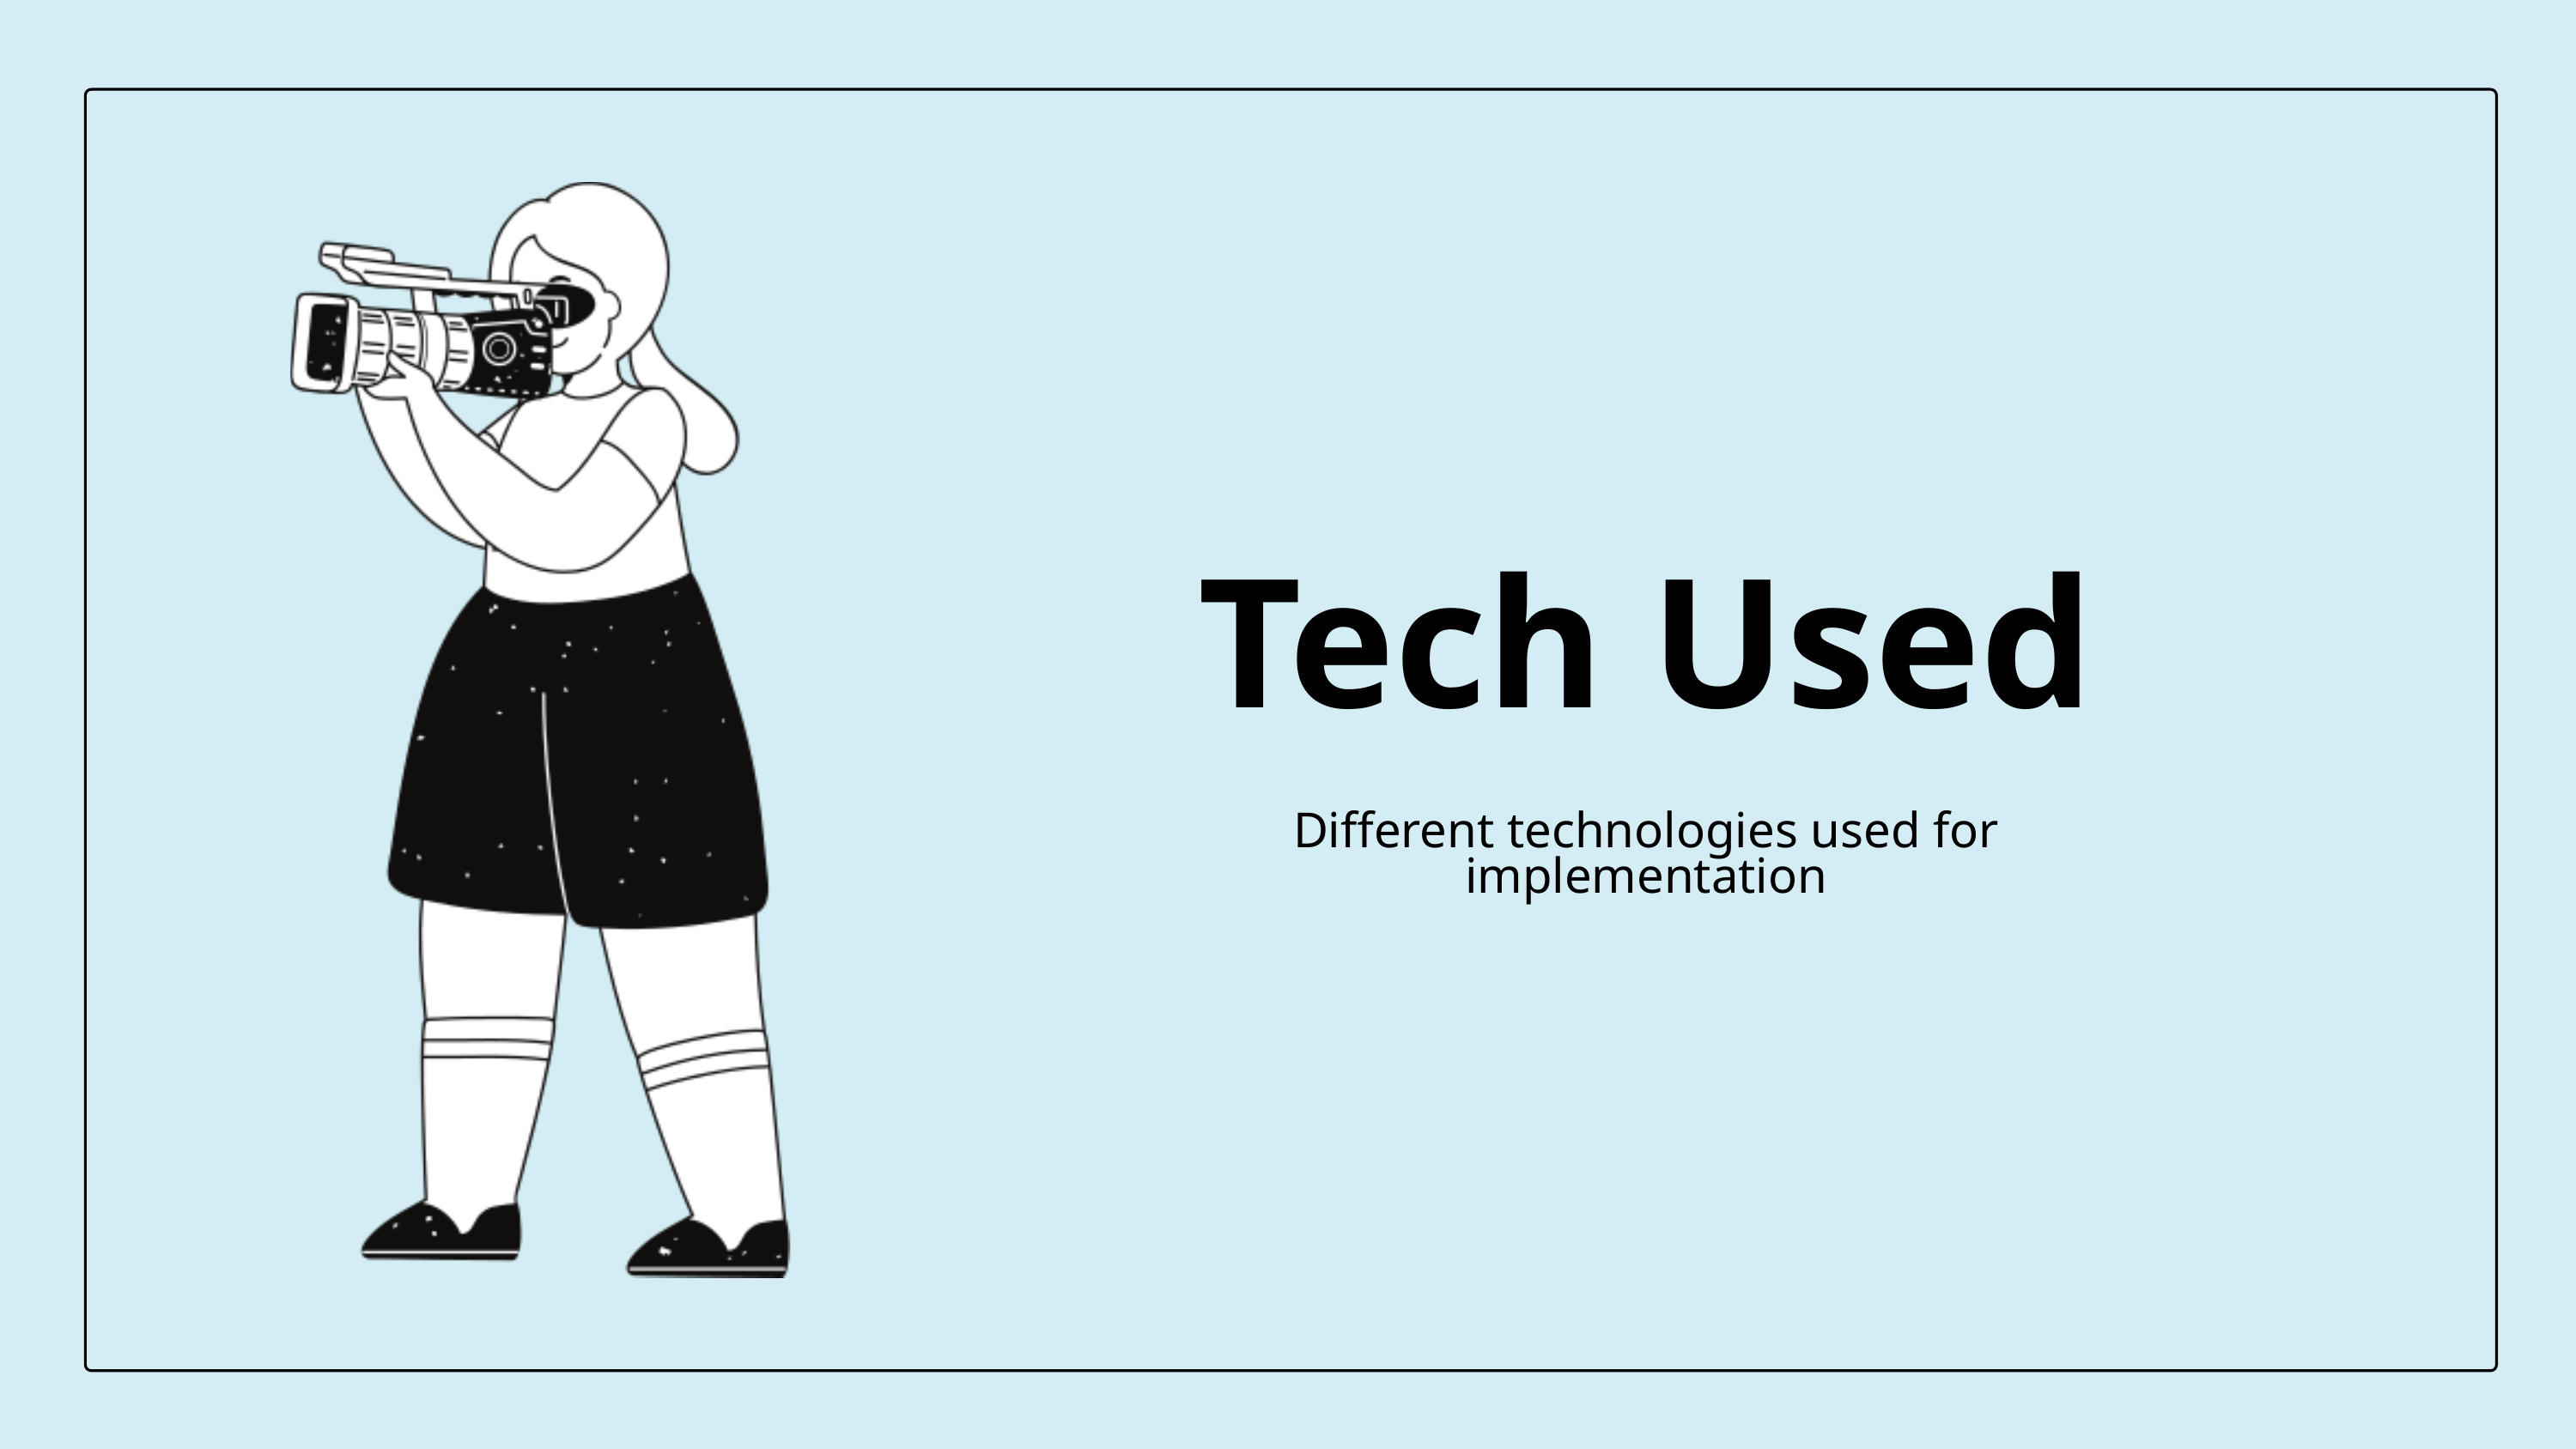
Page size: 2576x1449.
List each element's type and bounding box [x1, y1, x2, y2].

text_box [933, 552, 2360, 908]
text_box [85, 88, 2497, 1371]
